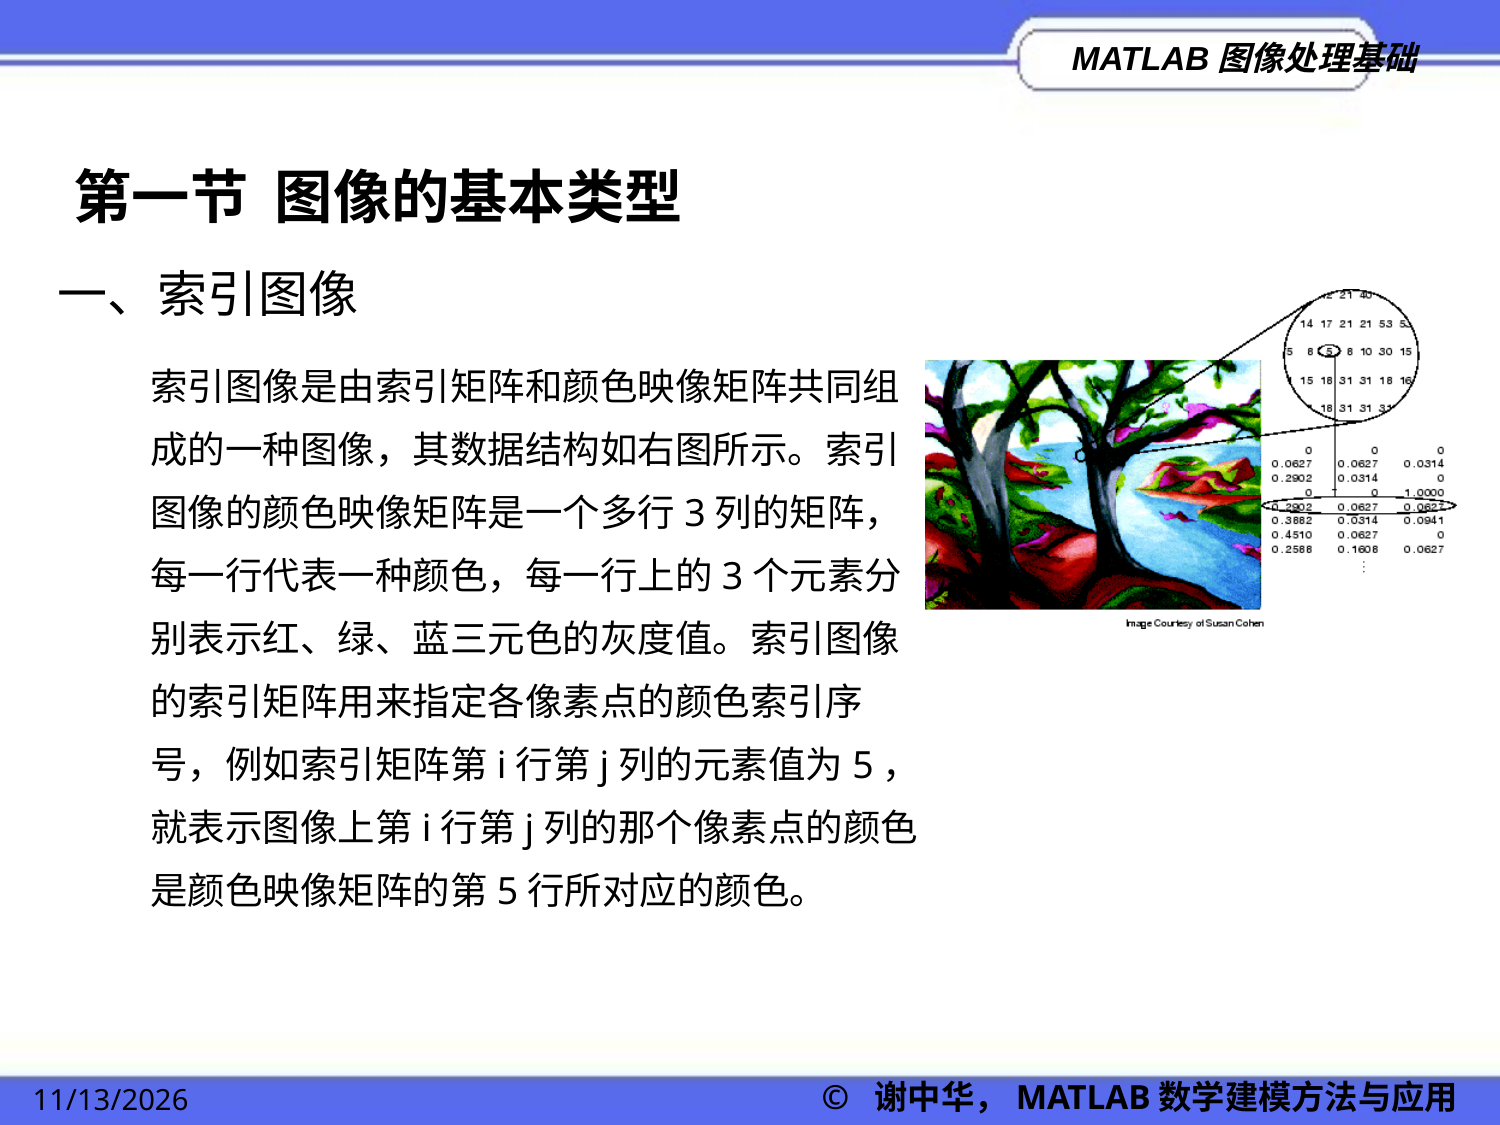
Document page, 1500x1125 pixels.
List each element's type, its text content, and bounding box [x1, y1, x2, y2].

text_box 索引图像是由索引矩阵和颜色映像矩阵共同组成的一种图像，其数据结构如右图所示。索引图像的颜色映像矩阵是一个多行3列的矩阵，每一行代表一种颜色，每一行上的3个元素分别表示红、绿、蓝三元色的灰度值。索引图像的索引矩阵用来指定各像素点的颜色索引序号，例如索引矩阵第i行第j列的元素值为5，就表示图像上第i行第j列的那个像素点的颜色是颜色映像矩阵的第5行所对应的颜色。 [135, 338, 936, 920]
text_box 第一节 图像的基本类型 [59, 153, 1176, 238]
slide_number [17, 1085, 368, 1118]
picture [0, 0, 1500, 1125]
footer © 谢中华，MATLAB数学建模方法与应用 [797, 1074, 1483, 1118]
text_box 一、索引图像 [43, 255, 916, 330]
